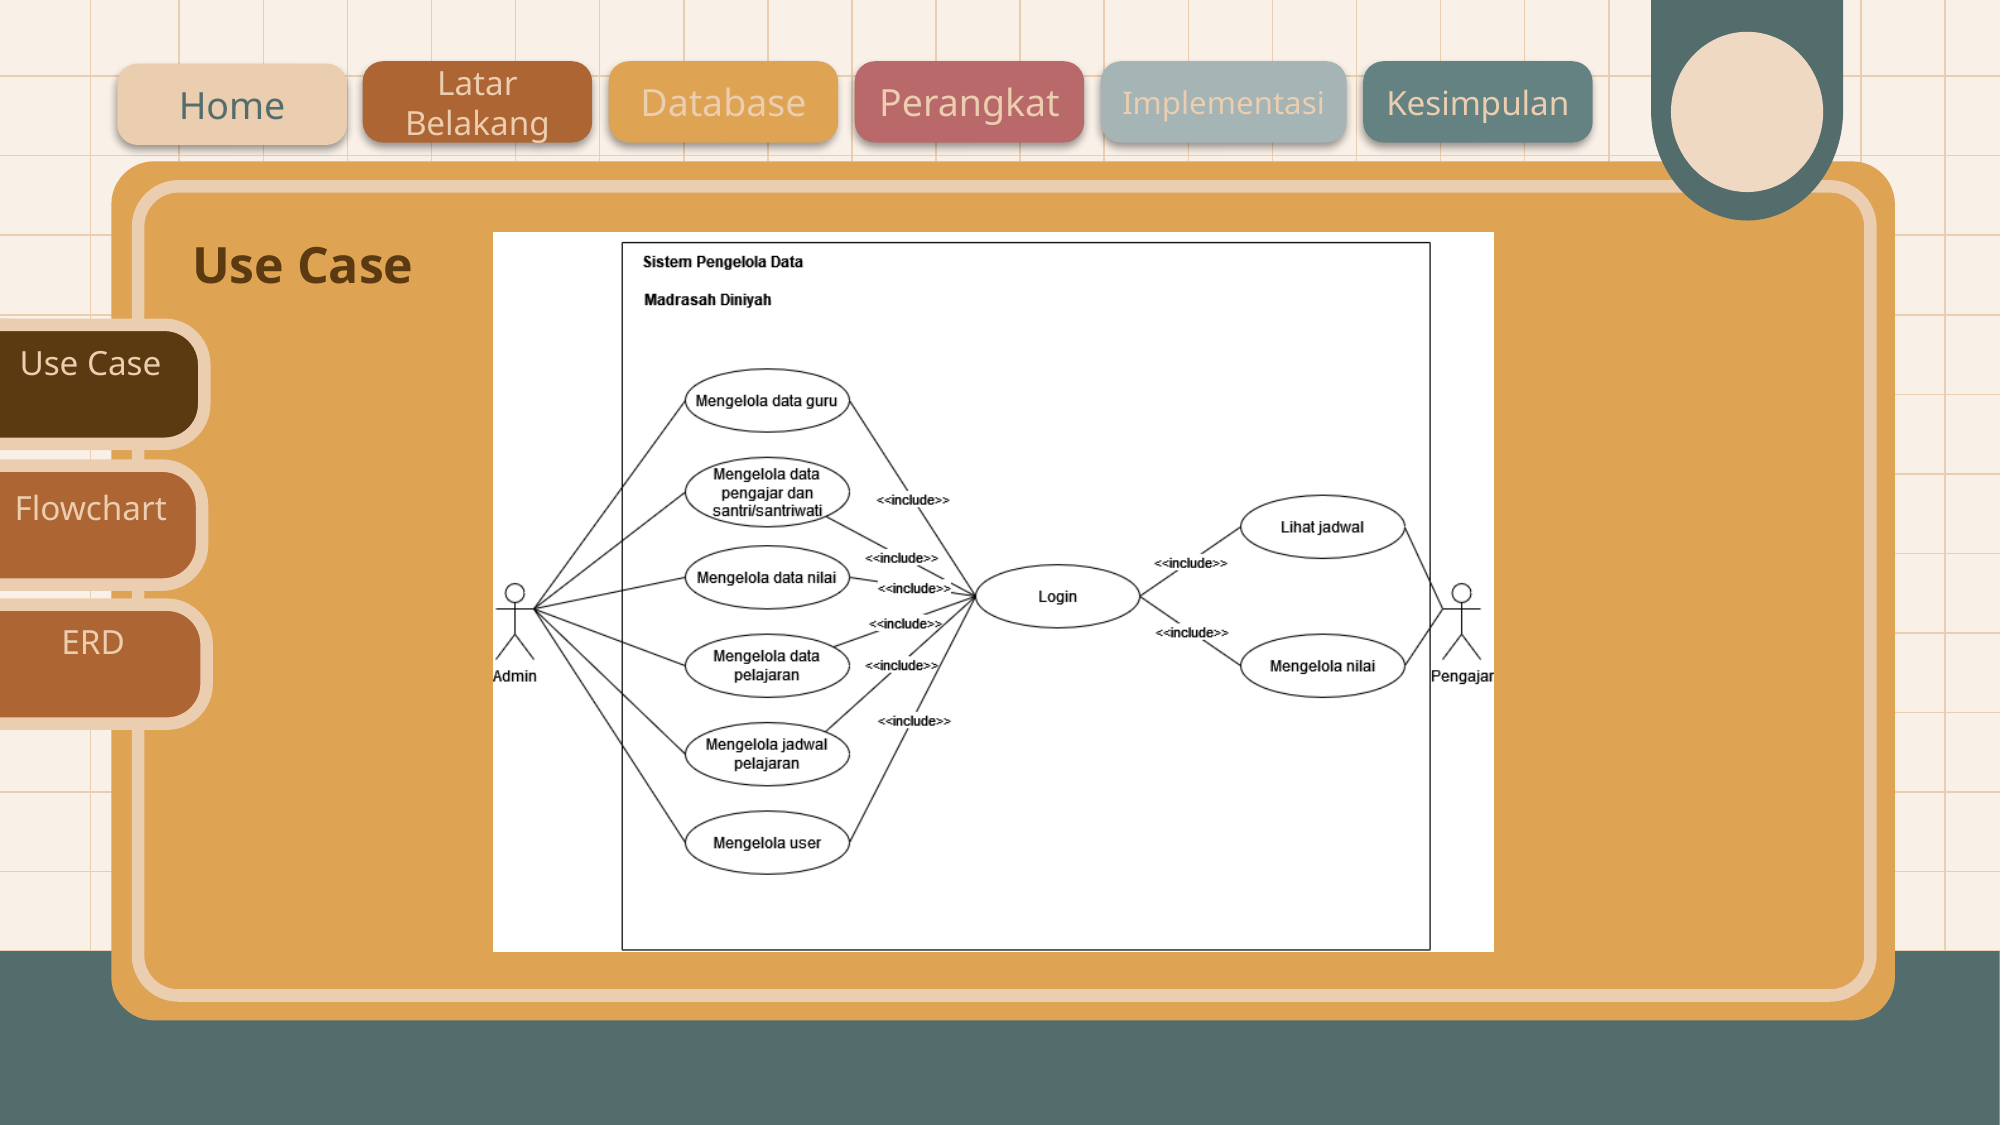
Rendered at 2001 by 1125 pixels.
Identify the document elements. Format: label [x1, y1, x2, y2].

text_box [0, 0, 2000, 1125]
text_box [0, 324, 228, 724]
picture [493, 232, 1494, 952]
text_box [1651, 0, 1844, 221]
text_box [1904, 206, 2000, 275]
